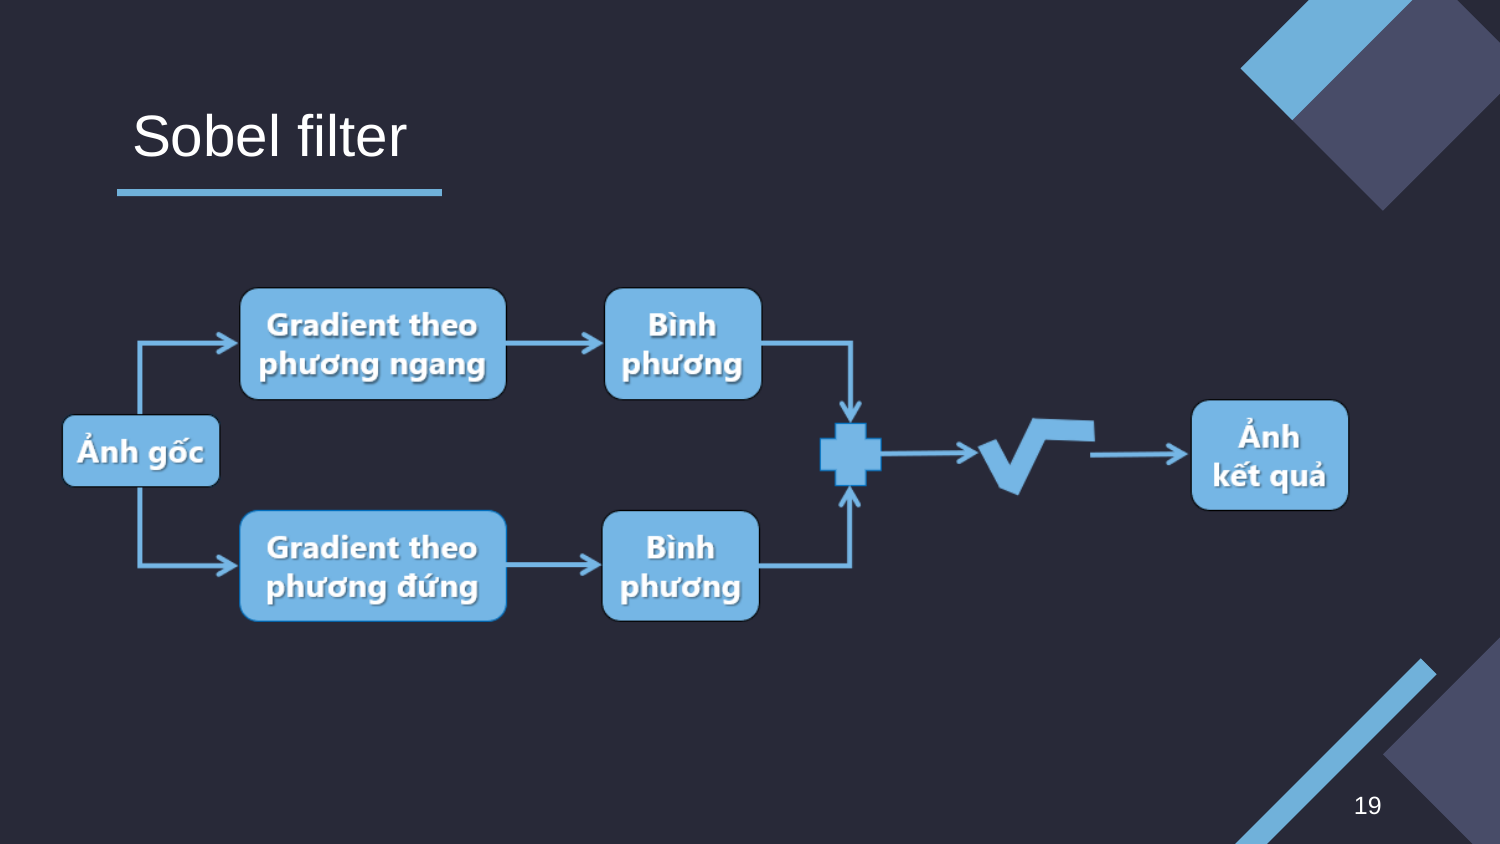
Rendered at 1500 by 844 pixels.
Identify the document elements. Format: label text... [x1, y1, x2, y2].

slide_number 19 [1059, 782, 1397, 828]
text_box [117, 189, 442, 197]
picture [41, 230, 1384, 678]
title Sobel filter [116, 88, 1383, 177]
